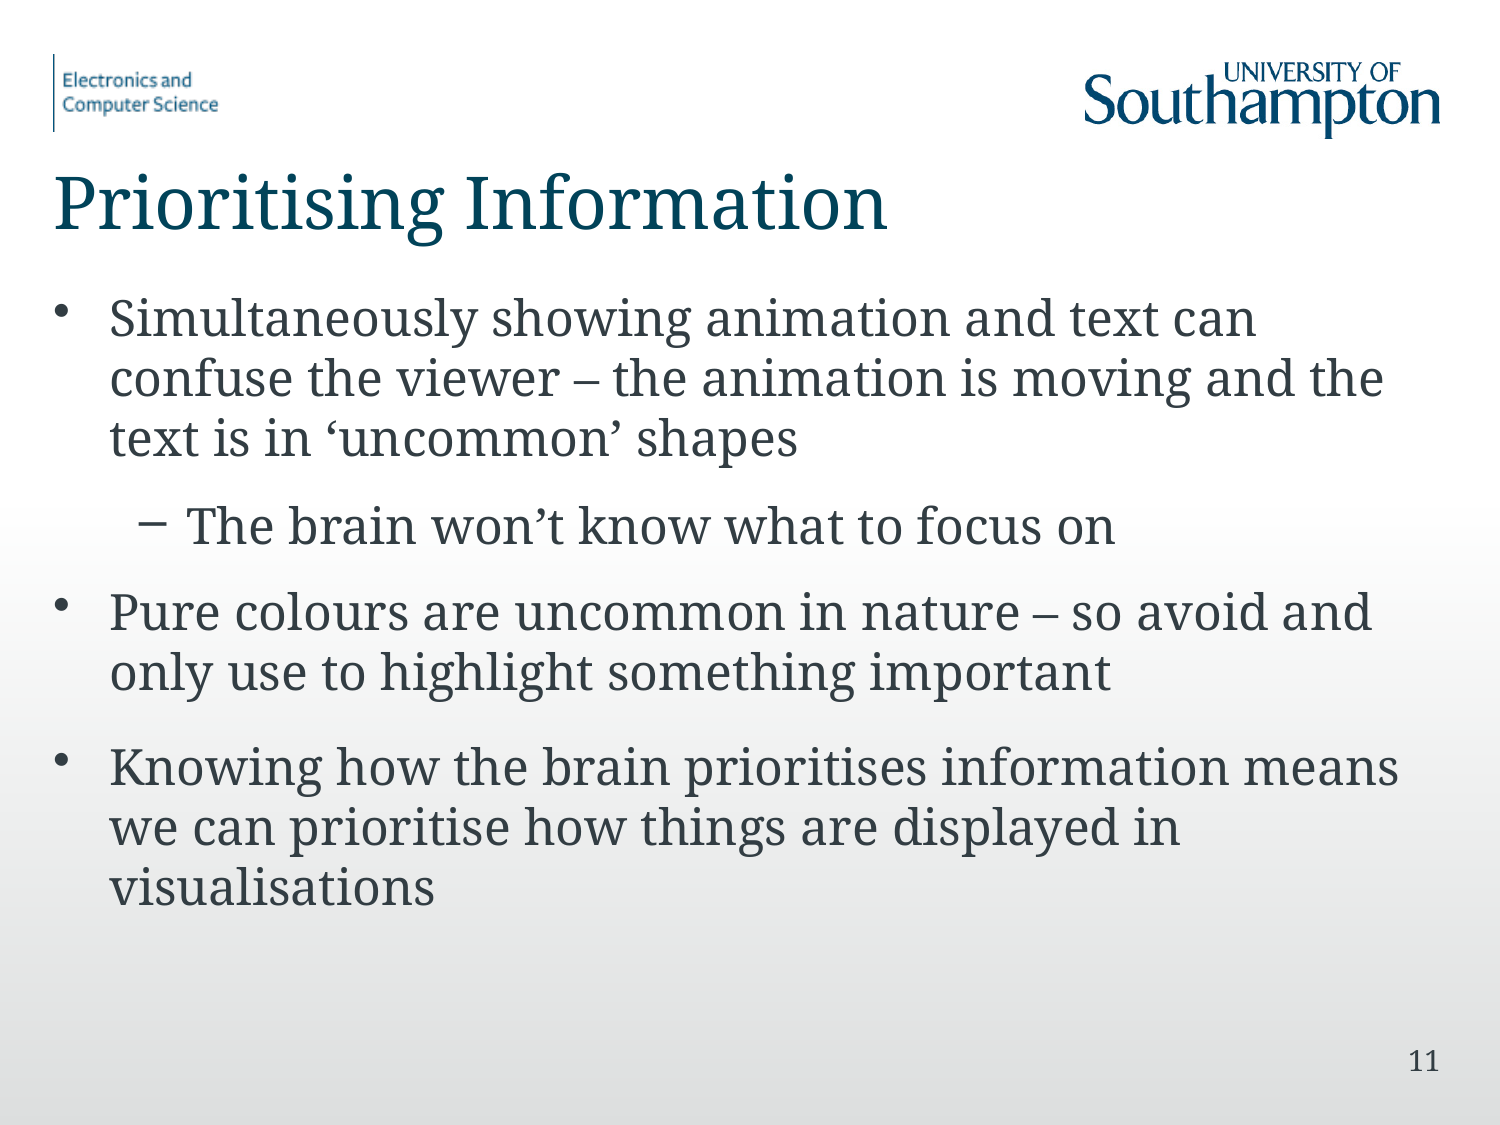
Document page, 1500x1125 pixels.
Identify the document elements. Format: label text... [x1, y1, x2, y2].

list Simultaneously showing animation and text can confuse the viewer – the animation is moving and the text is in ‘uncommon’ shapes The brain won’t know what to focus on Pure colours are uncommon in nature – so avoid and only use to highlight something important Knowing how the brain prioritises information means we can prioritise how things are displayed in visualisations [53, 278, 1447, 954]
picture [1085, 62, 1440, 139]
title Prioritising Information [53, 148, 1447, 256]
slide_number 11 [1128, 1034, 1441, 1110]
